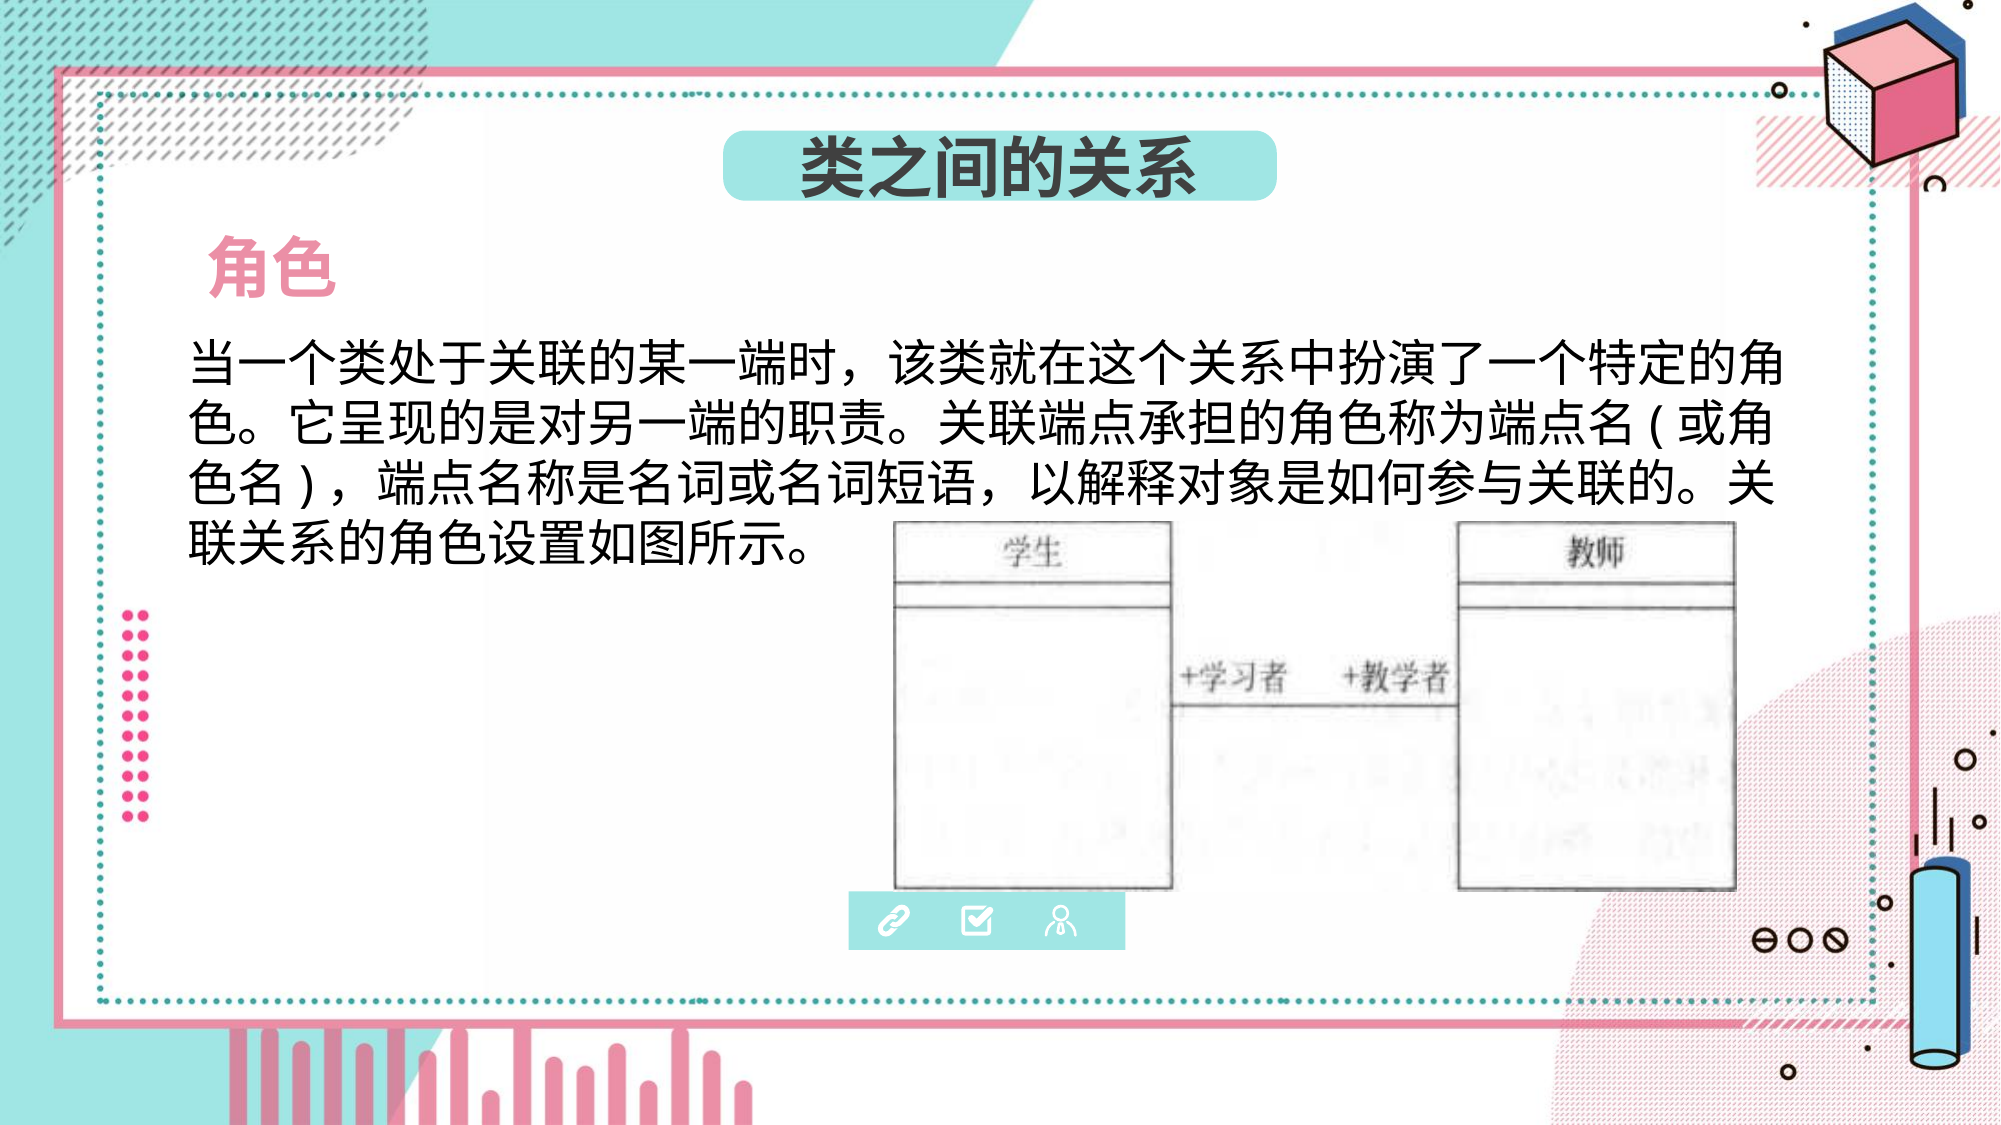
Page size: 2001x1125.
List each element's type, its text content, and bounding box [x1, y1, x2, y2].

picture [0, 0, 2001, 1125]
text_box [848, 891, 1126, 950]
text_box 当一个类处于关联的某一端时，该类就在这个关系中扮演了一个特定的角色。它呈现的是对另一端的职责。关联端点承担的角色称为端点名(或角色名)，端点名称是名词或名词短语，以解释对象是如何参与关联的。关联关系的角色设置如图所示。 [172, 324, 1824, 580]
text_box 类之间的关系 [722, 129, 1278, 202]
text_box 角色 [190, 218, 386, 314]
